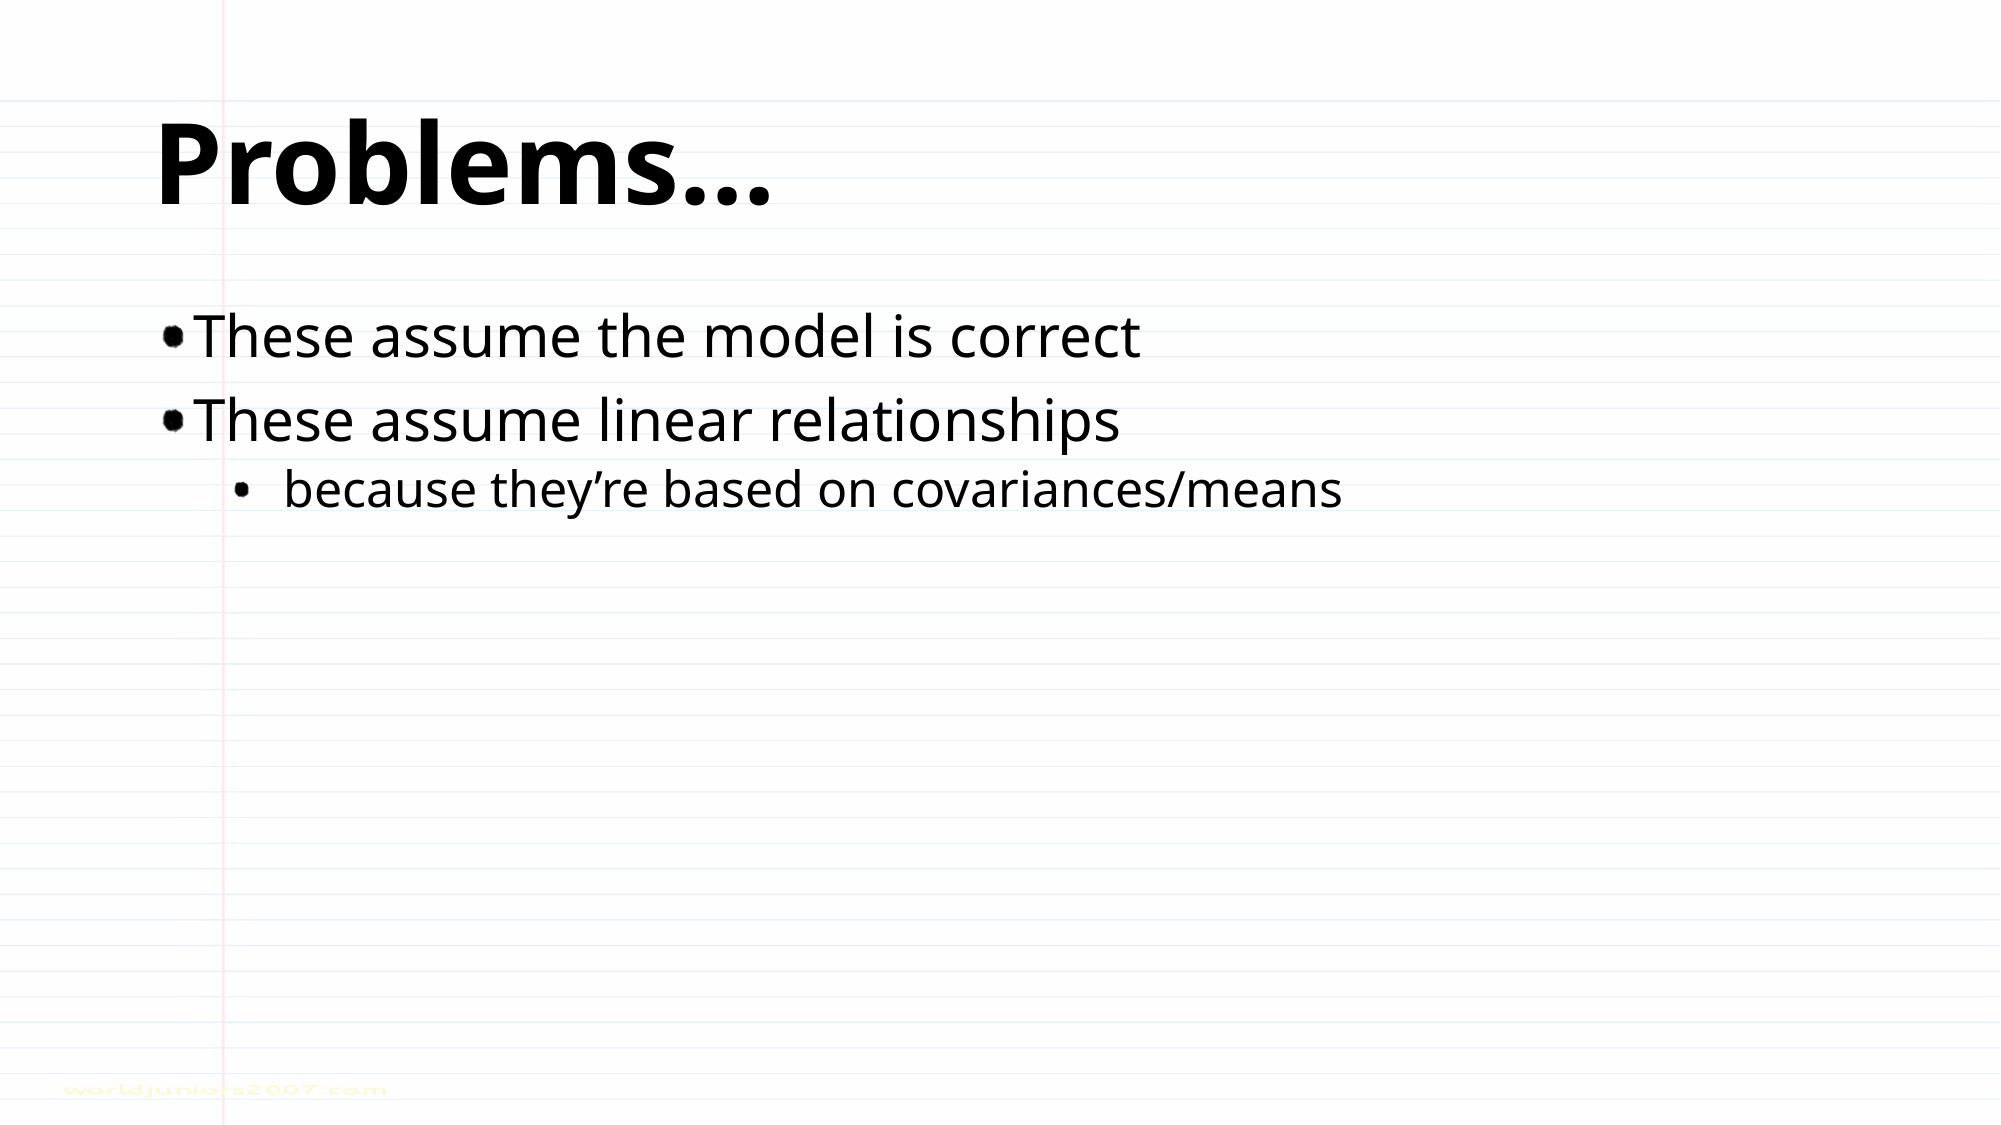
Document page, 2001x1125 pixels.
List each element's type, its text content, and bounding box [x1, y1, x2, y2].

picture [227, 474, 256, 503]
title Problems… [137, 59, 1863, 278]
list These assume the model is correct These assume linear relationships because they’re based on covariances/means [137, 299, 1863, 1014]
picture [152, 398, 194, 440]
picture [152, 314, 194, 356]
